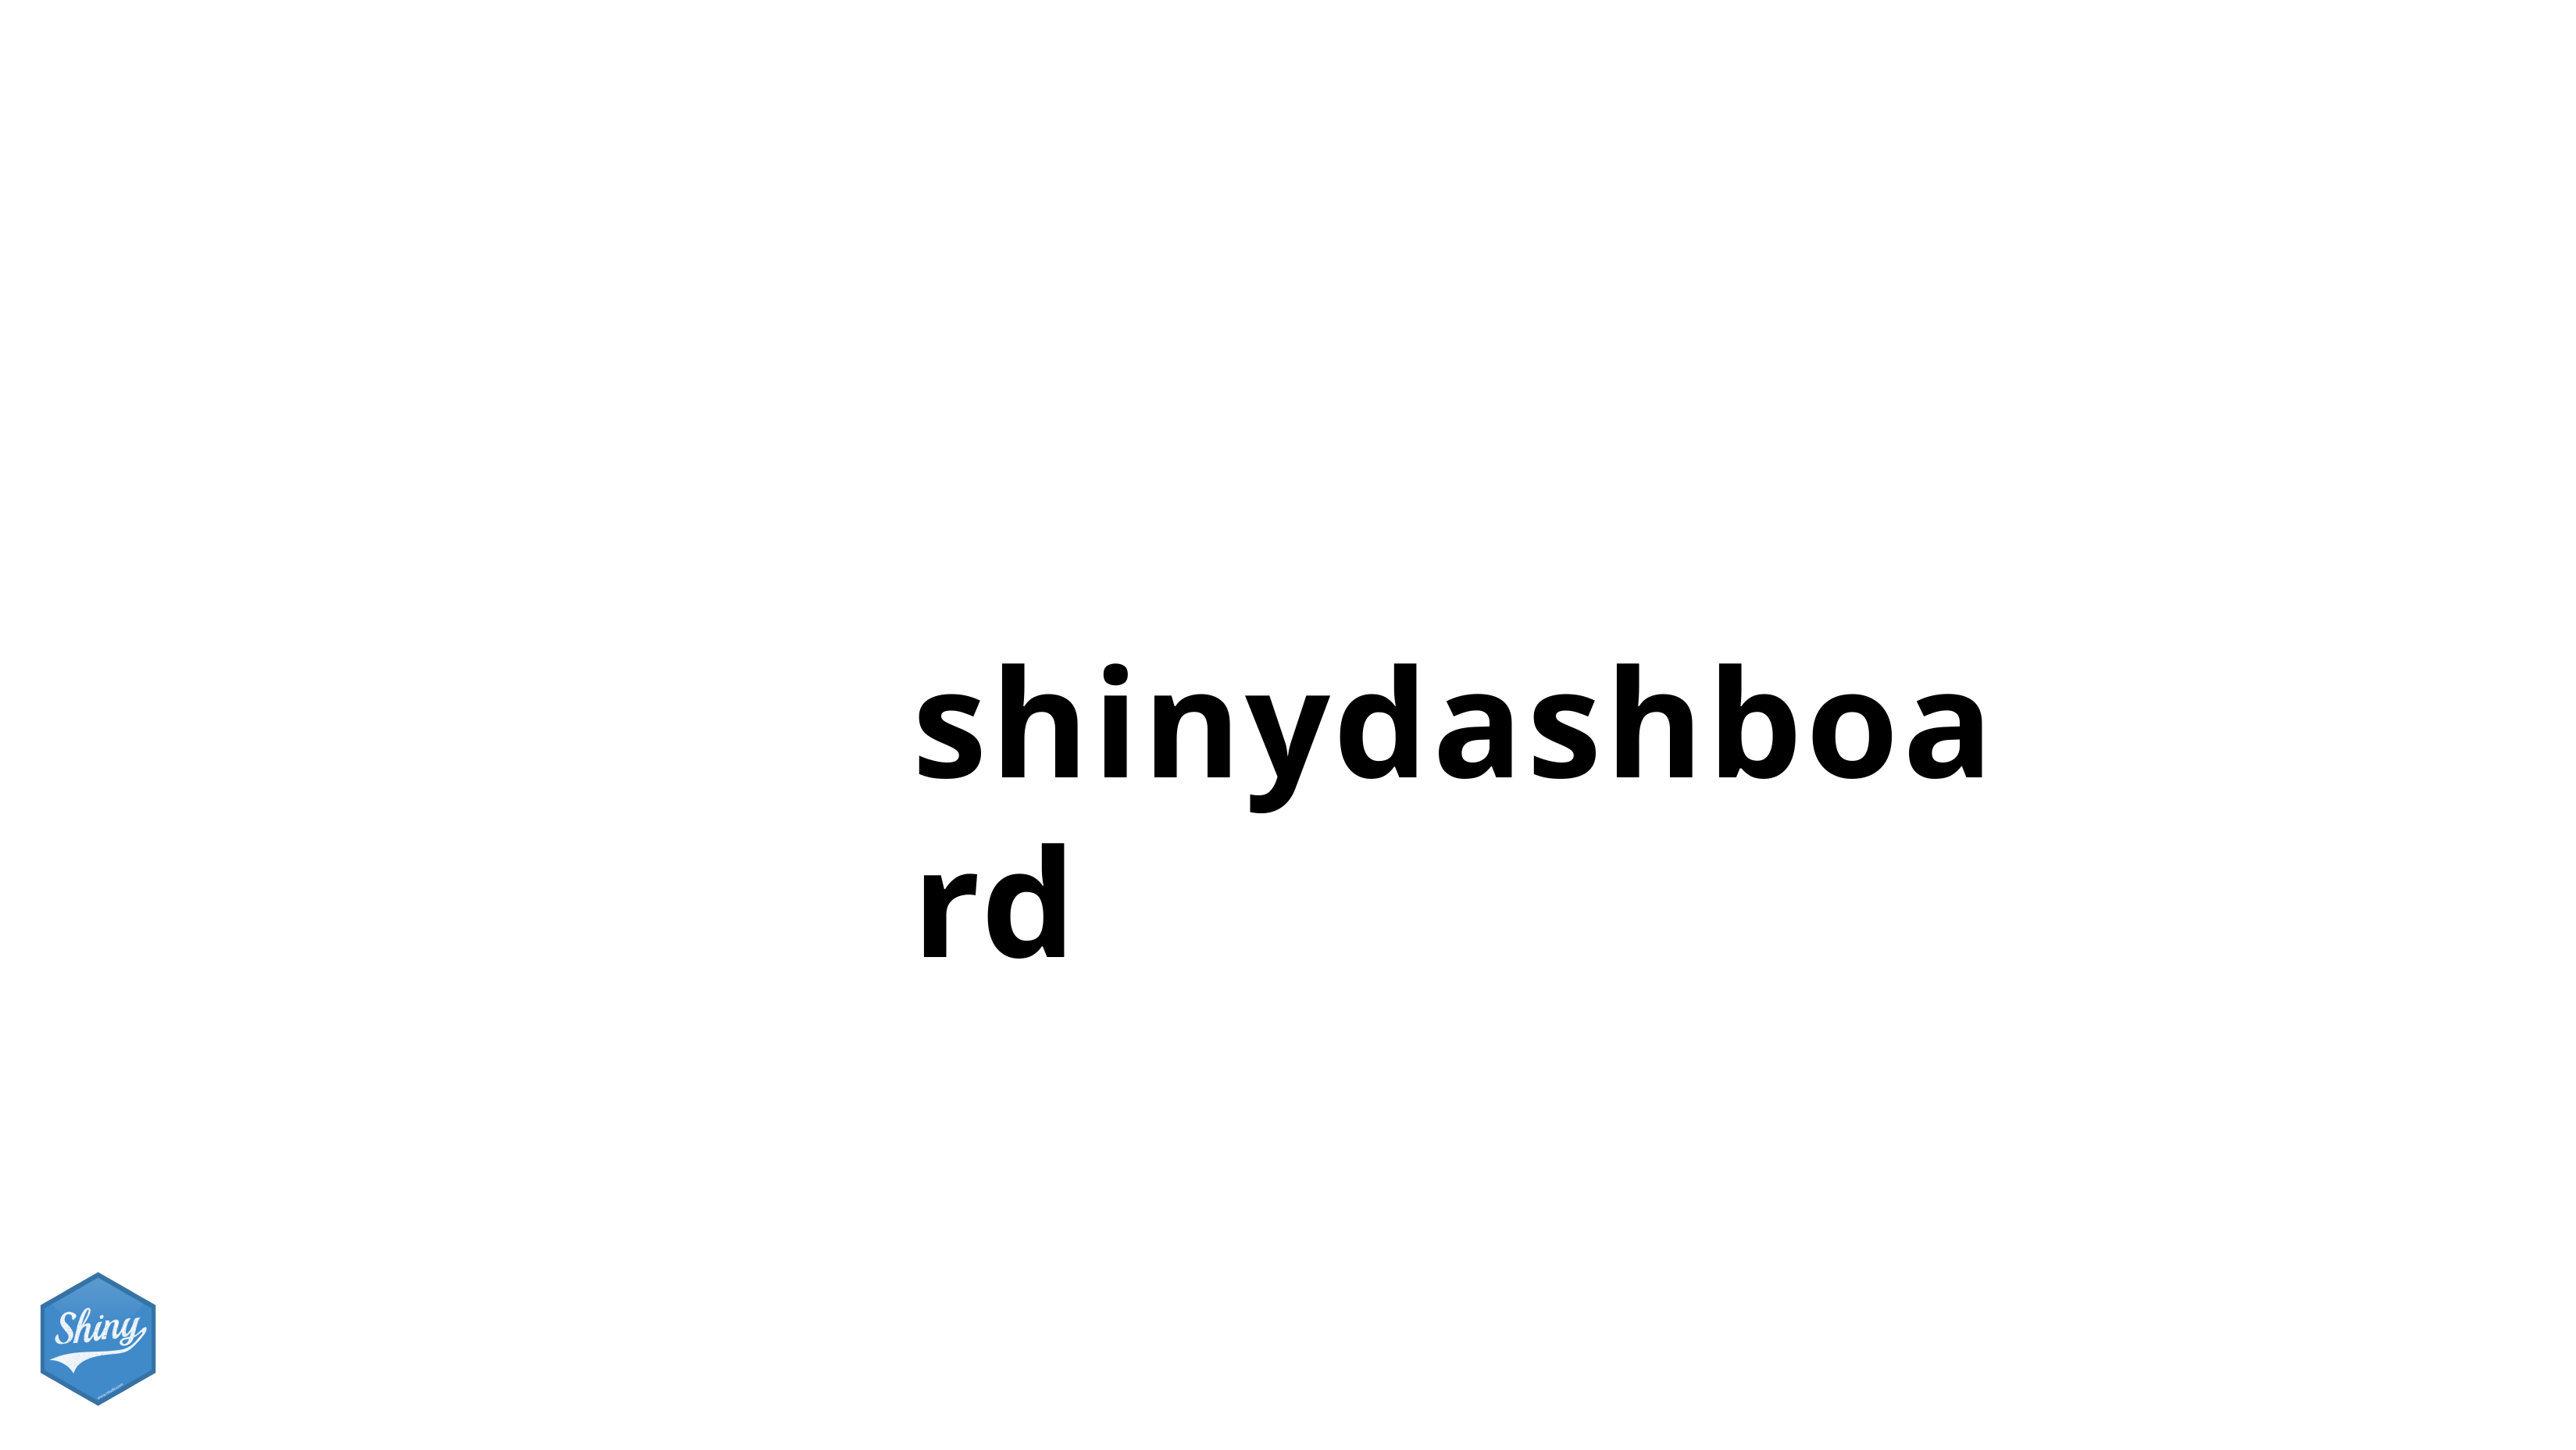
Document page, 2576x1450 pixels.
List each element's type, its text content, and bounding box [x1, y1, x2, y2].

picture [40, 1272, 156, 1406]
title shinydashboard [911, 626, 2060, 988]
